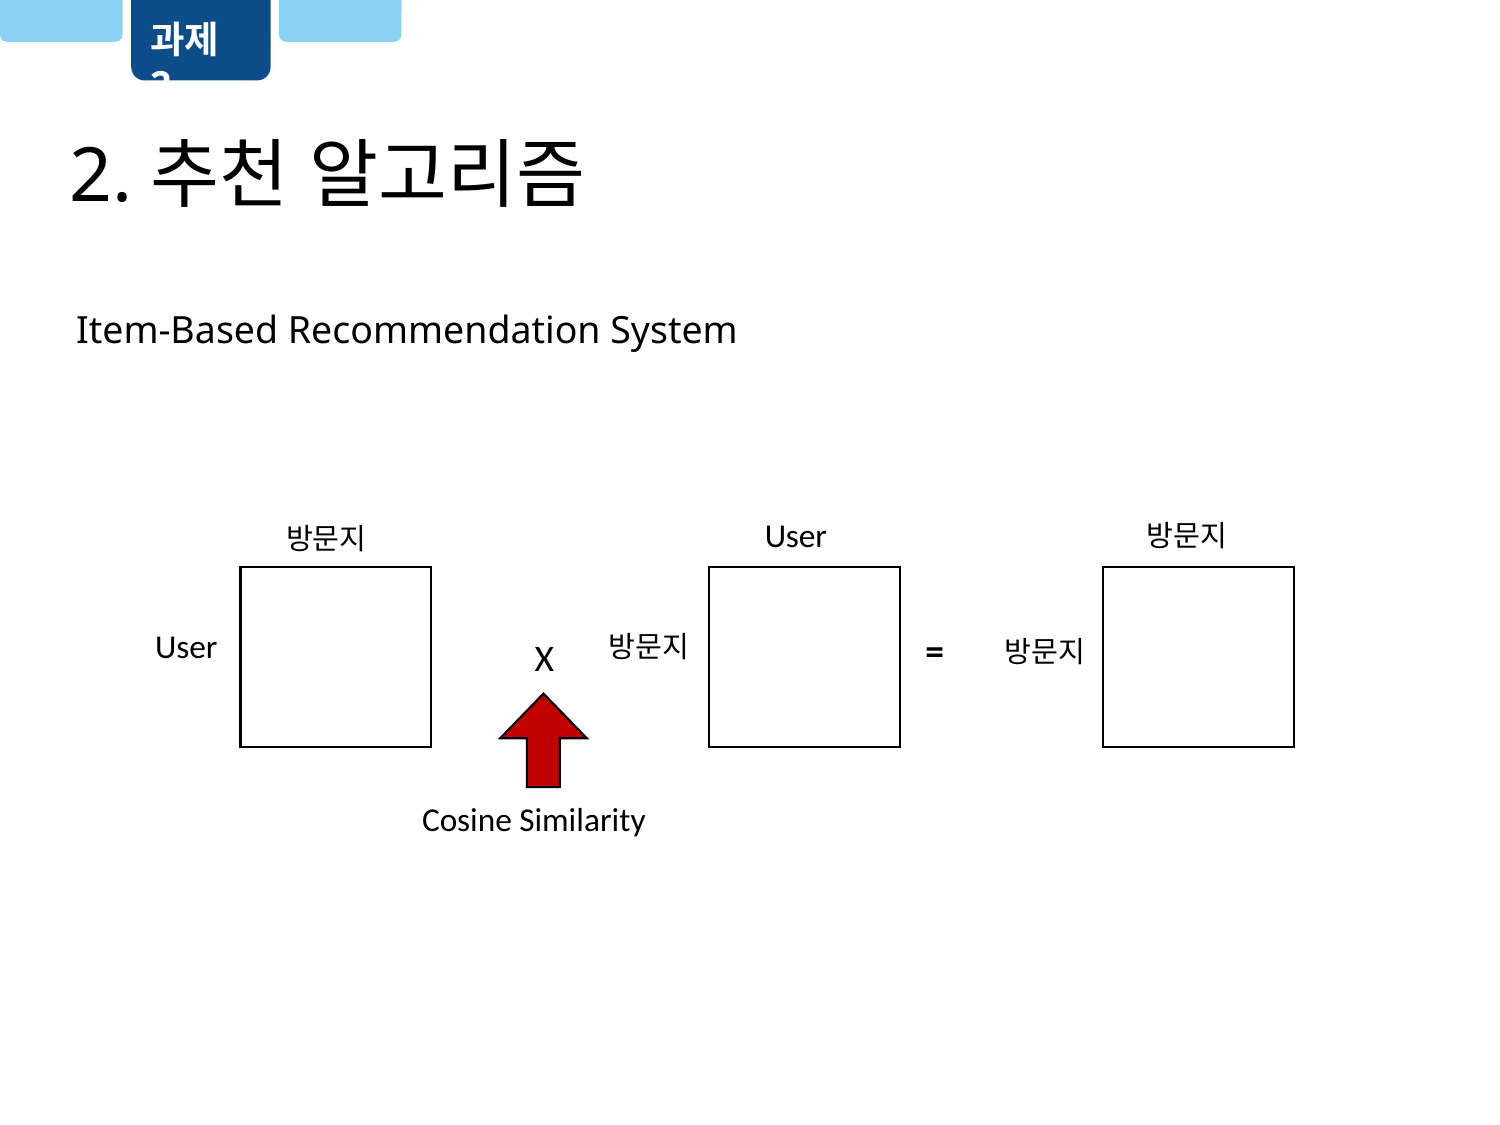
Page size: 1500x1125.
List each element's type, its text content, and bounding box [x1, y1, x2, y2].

text_box X [519, 626, 636, 687]
text_box 방문지 [1131, 510, 1287, 560]
text_box [277, 0, 403, 43]
text_box 방문지 [271, 513, 437, 564]
text_box [708, 566, 901, 748]
text_box [0, 0, 124, 43]
text_box Cosine Similarity [407, 791, 680, 846]
text_box 과제 2 [135, 8, 275, 114]
text_box [130, 0, 272, 78]
text_box User [140, 618, 296, 673]
text_box [1102, 566, 1295, 748]
text_box [239, 566, 432, 748]
text_box [497, 692, 590, 789]
text_box 2.추천 알고리즘 [54, 118, 1173, 224]
text_box 방문지 [594, 620, 750, 671]
text_box User [749, 506, 905, 562]
text_box 방문지 [989, 625, 1145, 676]
text_box Item-Based Recommendation System [61, 298, 1392, 358]
text_box = [910, 619, 1026, 679]
